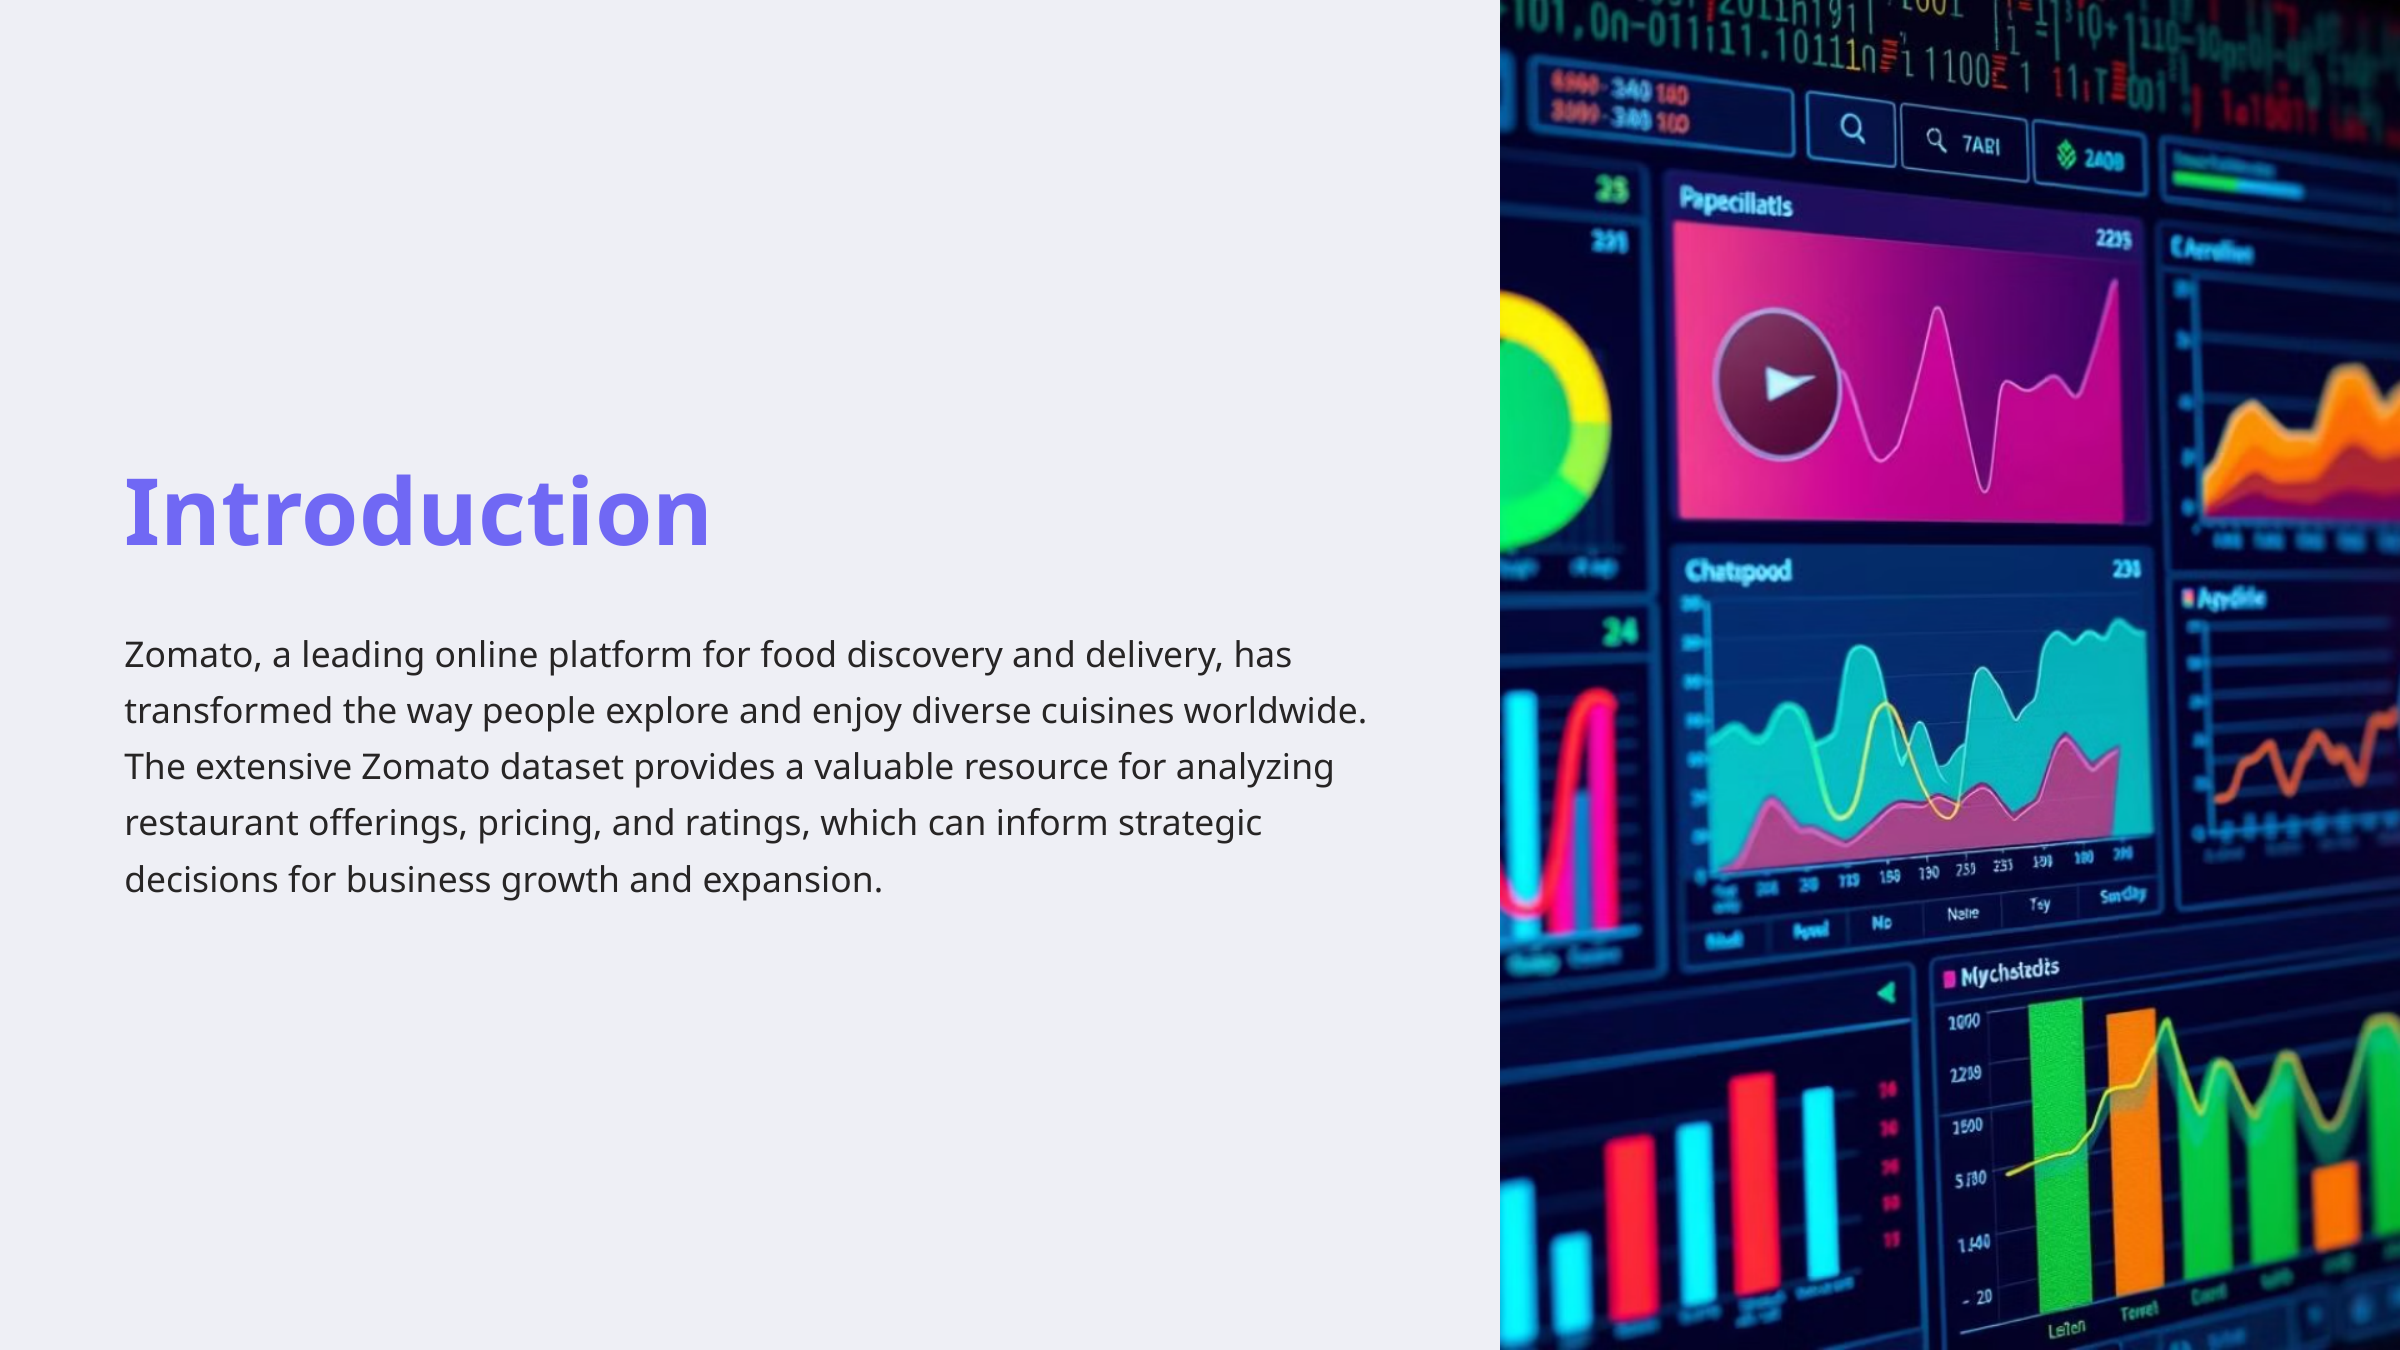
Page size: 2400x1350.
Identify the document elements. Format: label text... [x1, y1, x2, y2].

text_box Zomato, a leading online platform for food discovery and delivery, has transformed the way people explore and enjoy diverse cuisines worldwide. The extensive Zomato dataset provides a valuable resource for analyzing restaurant offerings, pricing, and ratings, which can inform strategic decisions for business growth and expansion. [124, 617, 1376, 903]
picture [1499, 0, 2400, 1350]
picture [1499, 1342, 1506, 1350]
picture [1499, 1187, 1530, 1339]
text_box Introduction [124, 447, 1060, 565]
